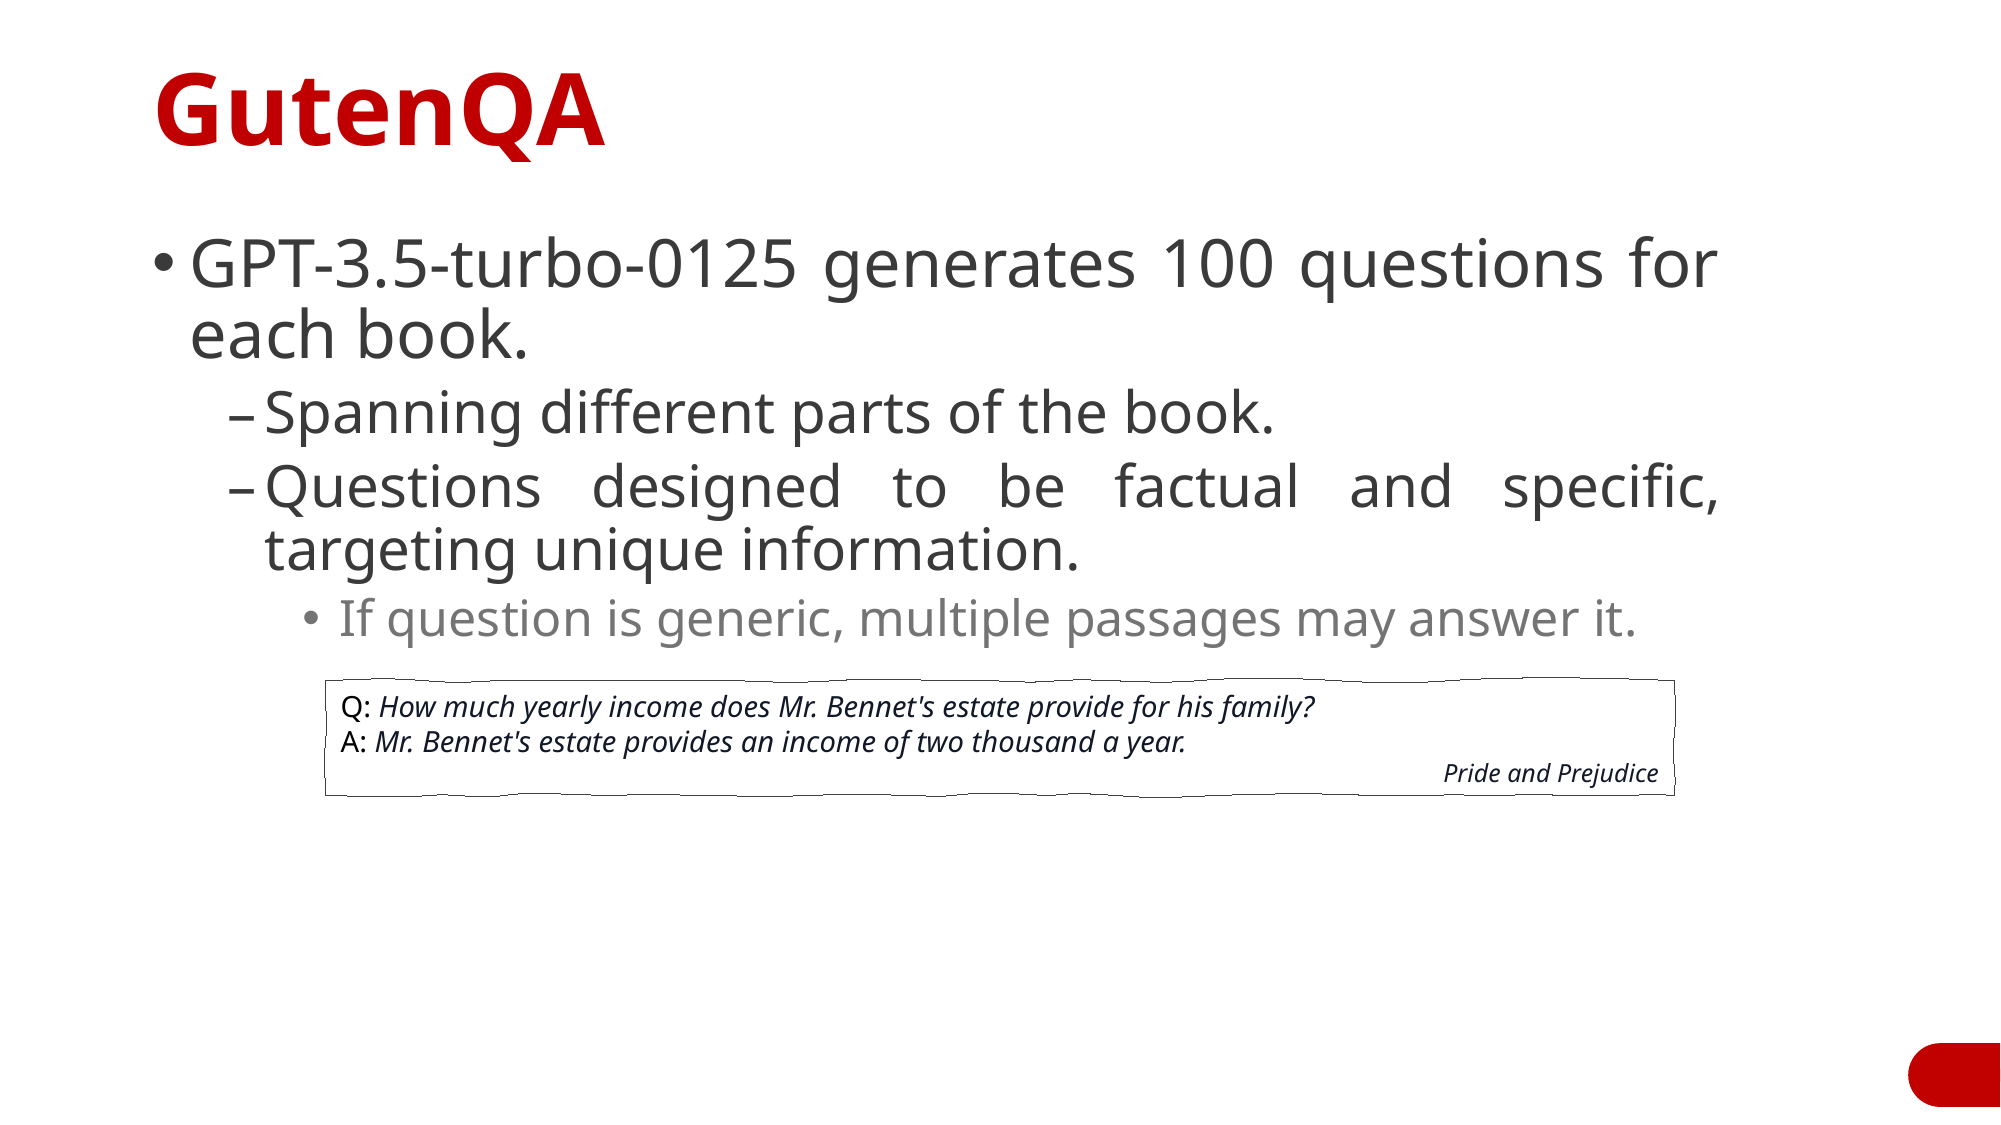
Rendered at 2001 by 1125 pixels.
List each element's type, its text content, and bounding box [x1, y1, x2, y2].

list GPT-3.5-turbo-0125 generates 100 questions for each book. Spanning different parts of the book. Questions designed to be factual and specific, targeting unique information. If question is generic, multiple passages may answer it. [137, 221, 1737, 855]
title GutenQA [137, 4, 1863, 222]
text_box Q: How much yearly income does Mr. Bennet's estate provide for his family? A: Mr. Bennet's estate provides an income of two thousand a year. Pride and Prejudice [324, 677, 1676, 798]
